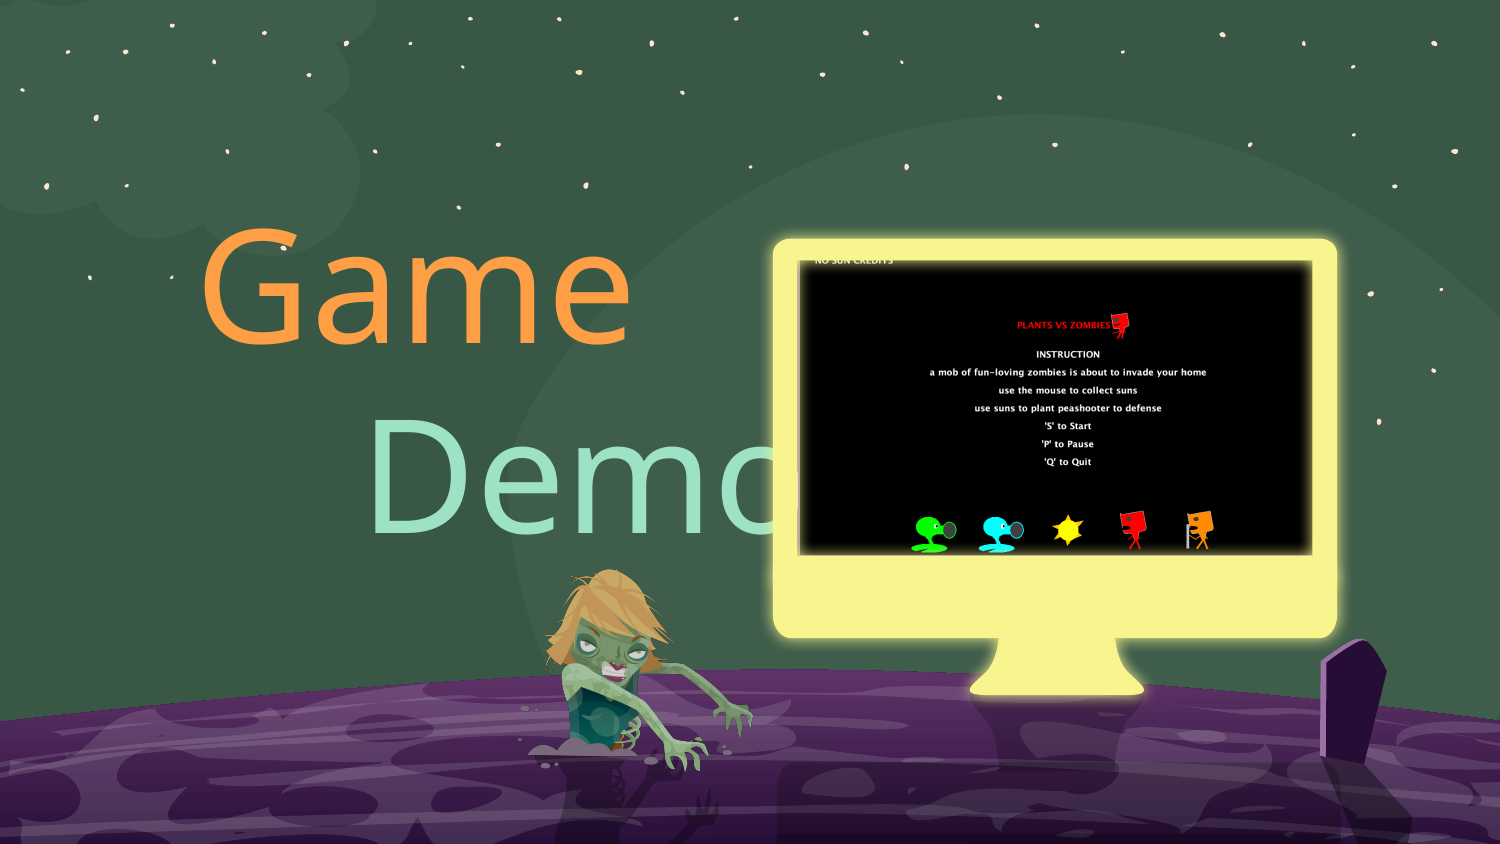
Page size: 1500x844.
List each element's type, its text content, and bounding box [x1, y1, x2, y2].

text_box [772, 238, 1341, 844]
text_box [1346, 635, 1441, 844]
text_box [515, 567, 753, 844]
title Game Demo [180, 206, 913, 543]
